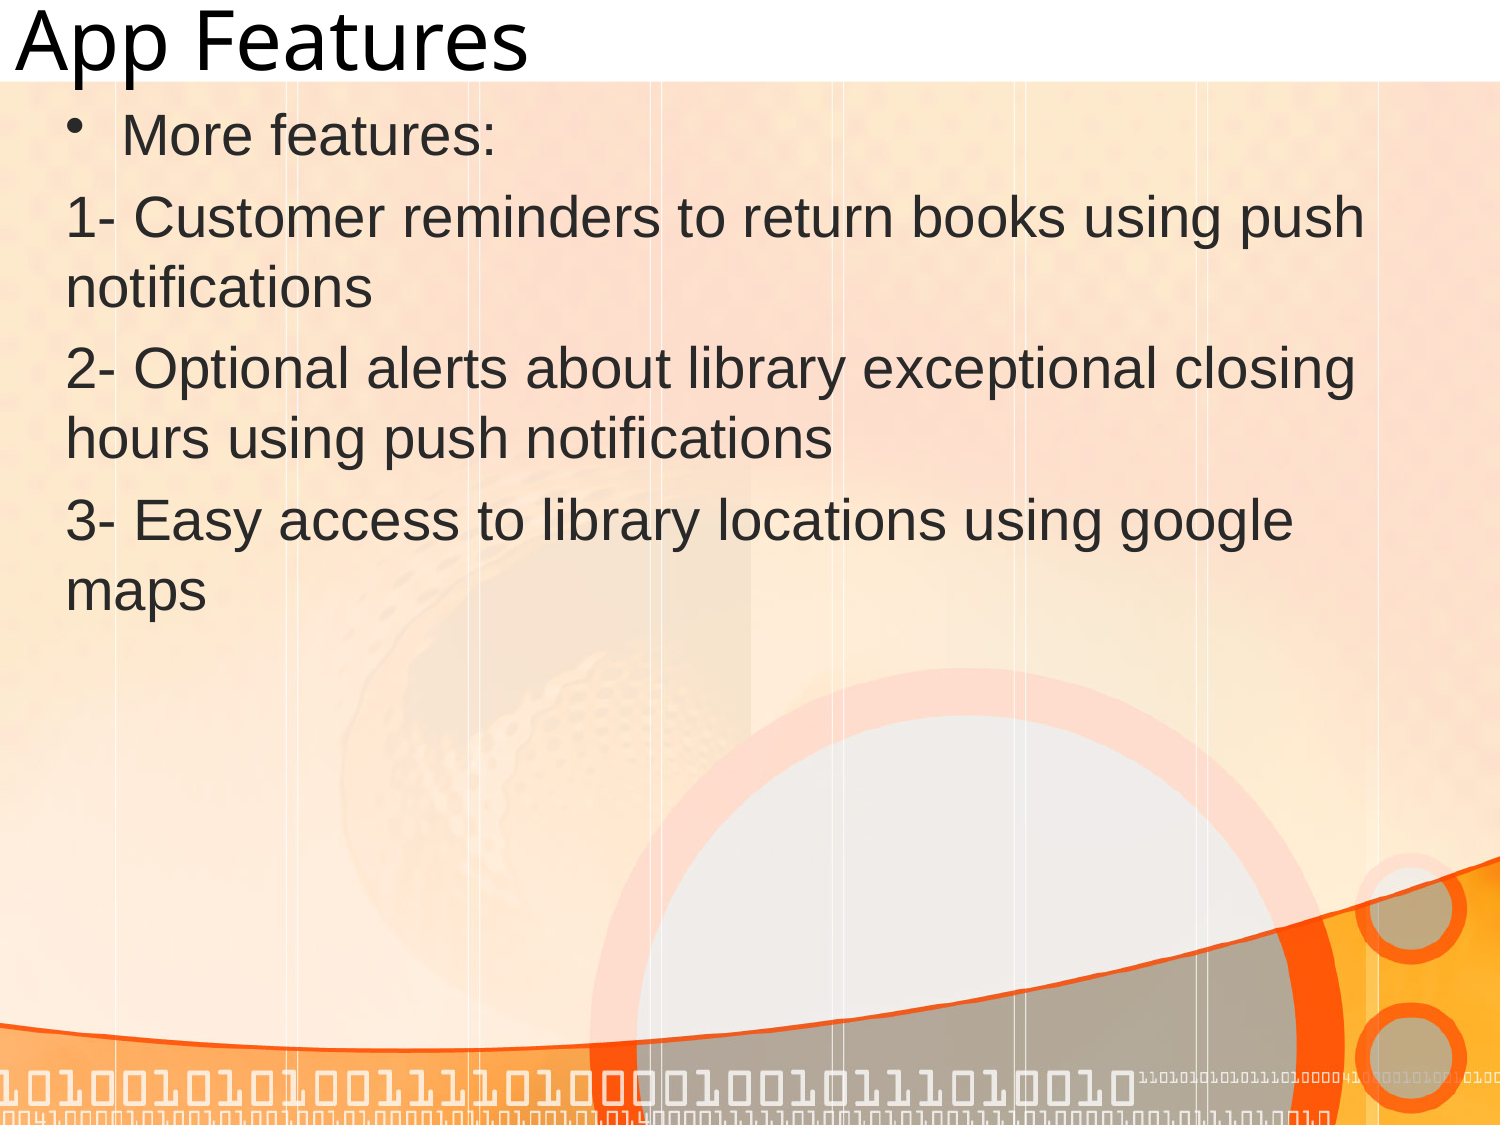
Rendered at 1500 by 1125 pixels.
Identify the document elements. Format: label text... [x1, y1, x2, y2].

list More features: 1- Customer reminders to return books using push notifications 2- Optional alerts about library exceptional closing hours using push notifications 3- Easy access to library locations using google maps [50, 89, 1463, 1063]
title App Features [0, 12, 1500, 61]
picture [0, 82, 1500, 1125]
